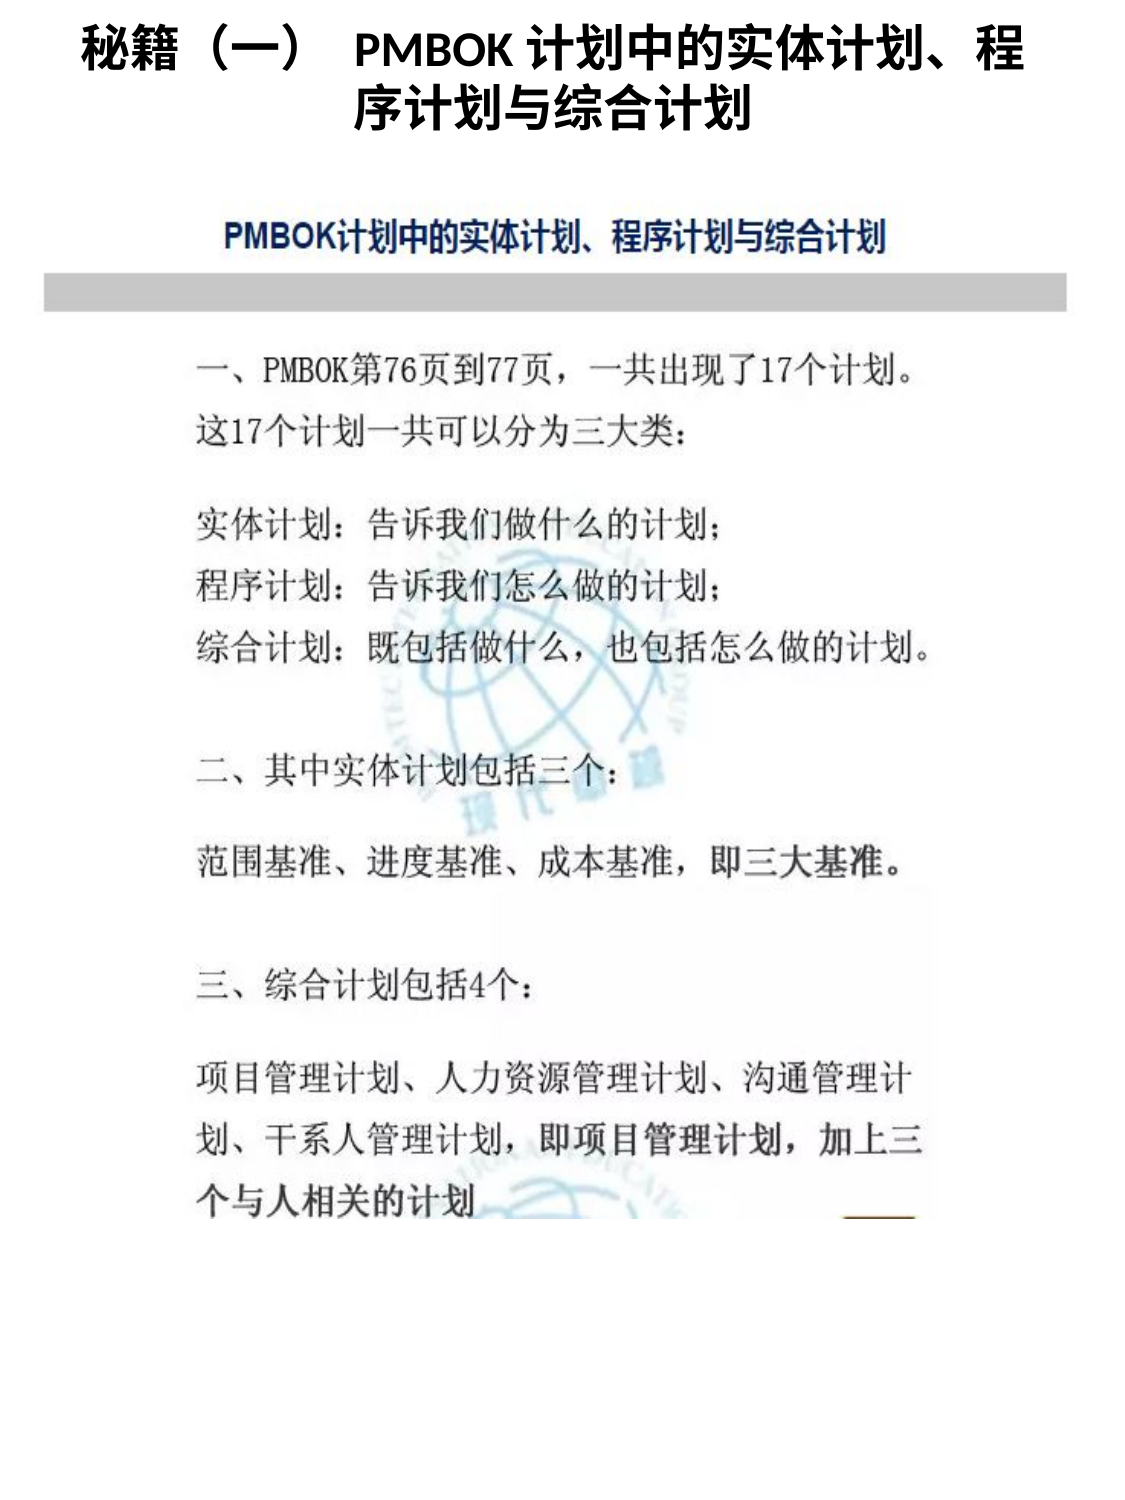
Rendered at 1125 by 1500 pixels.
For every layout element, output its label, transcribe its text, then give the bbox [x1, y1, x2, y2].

title 秘籍（一） PMBOK计划中的实体计划、程序计划与综合计划 [46, 0, 1060, 153]
picture [0, 175, 1125, 1219]
